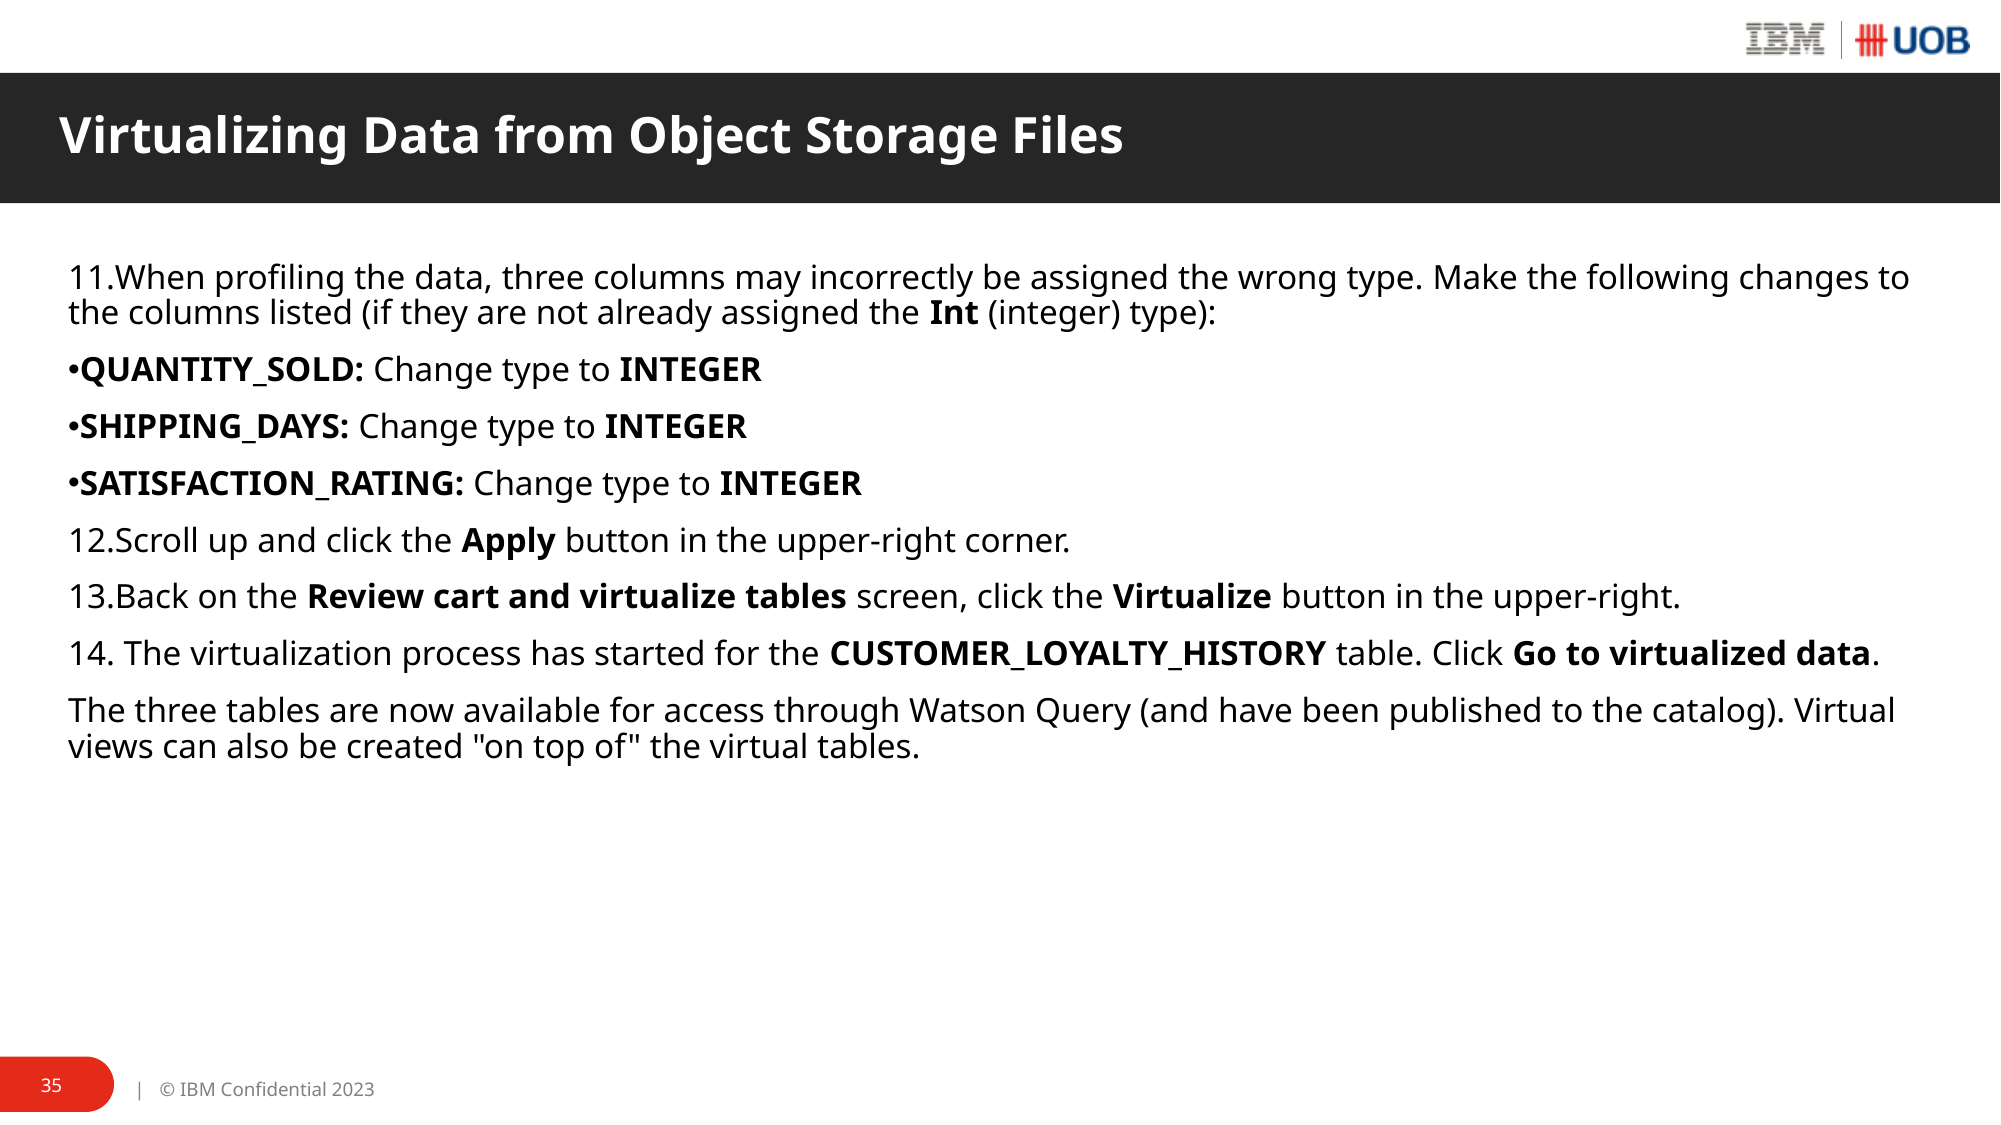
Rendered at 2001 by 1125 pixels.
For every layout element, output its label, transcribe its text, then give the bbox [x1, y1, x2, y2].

picture [1855, 10, 1970, 71]
list When profiling the data, three columns may incorrectly be assigned the wrong type. Make the following changes to the columns listed (if they are not already assigned the Int (integer) type): QUANTITY_SOLD: Change type to INTEGER SHIPPING_DAYS: Change type to INTEGER SATISFACTION_RATING: Change type to INTEGER Scroll up and click the Apply button in the upper-right corner. Back on the Review cart and virtualize tables screen, click the Virtualize button in the upper-right. 14. The virtualization process has started for the CUSTOMER_LOYALTY_HISTORY table. Click Go to virtualized data. The three tables are now available for access through Watson Query (and have been published to the catalog). Virtual views can also be created "on top of" the virtual tables. [59, 256, 1937, 1007]
title Virtualizing Data from Object Storage Files [59, 102, 1937, 174]
